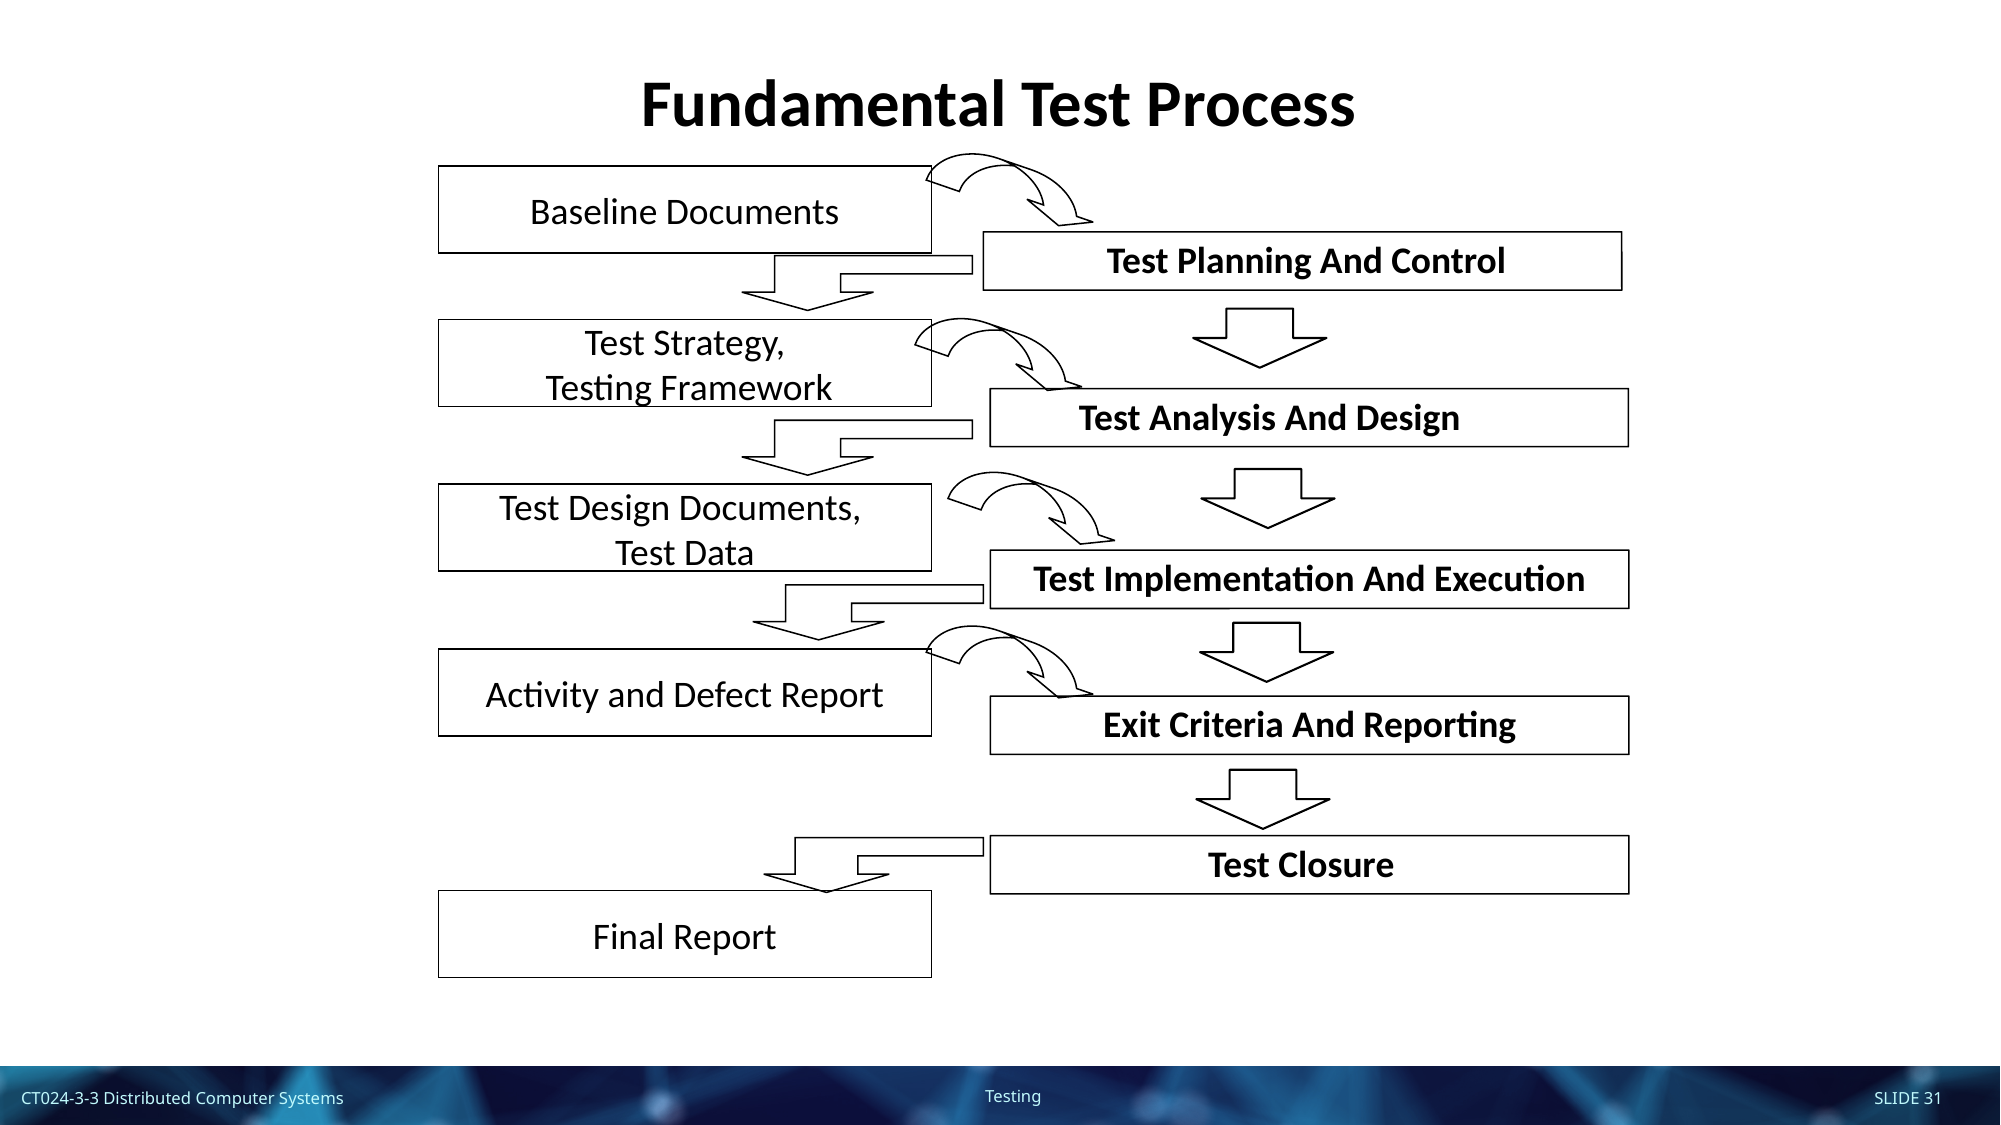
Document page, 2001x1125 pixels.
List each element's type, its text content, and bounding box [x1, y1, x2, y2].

text_box Fundamental Test Process [290, 52, 1708, 142]
picture [0, 1066, 2000, 1125]
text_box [438, 165, 1630, 978]
